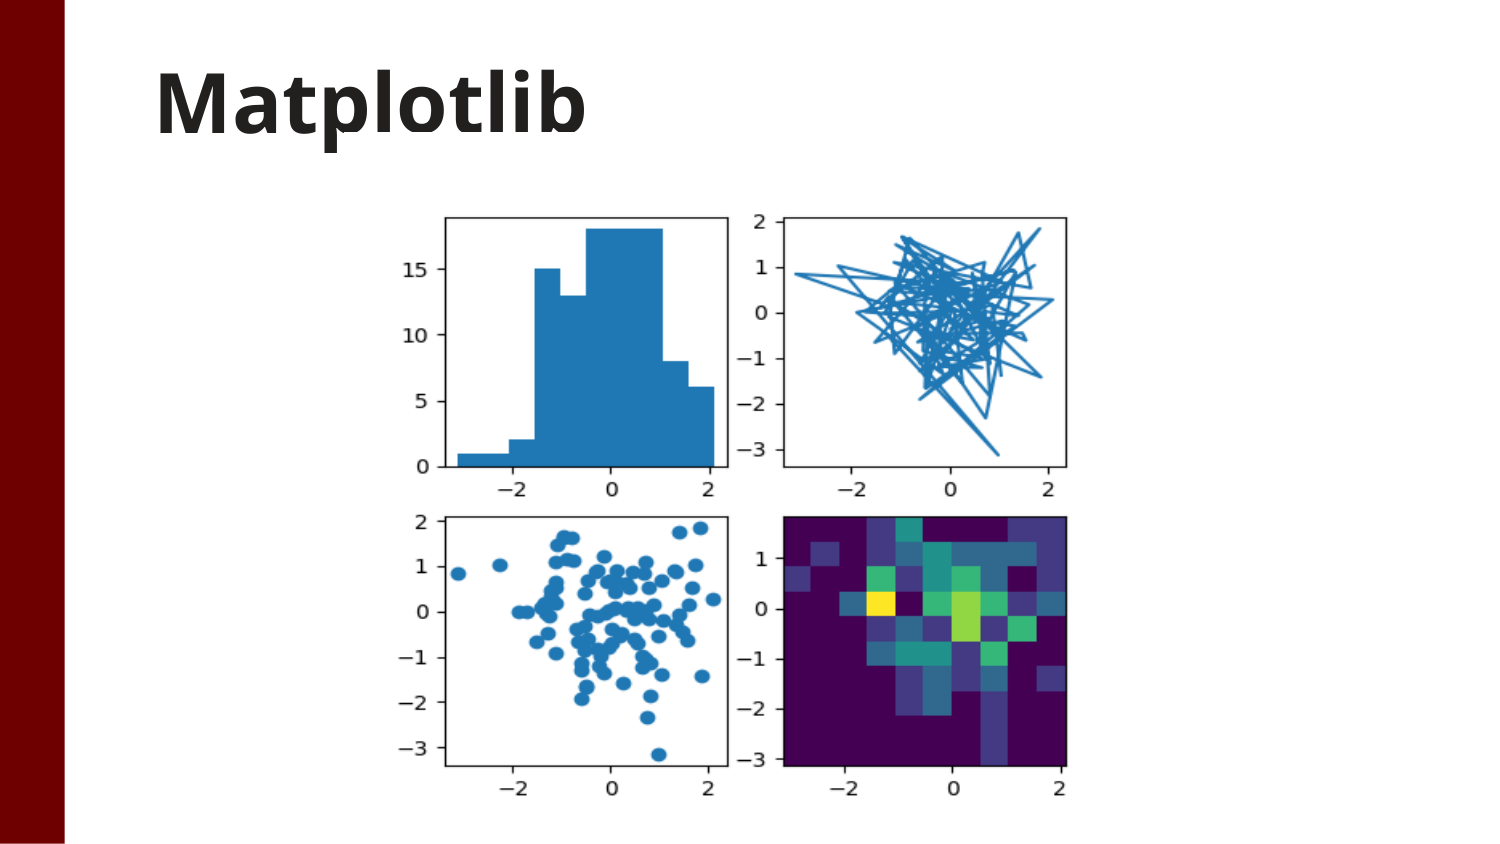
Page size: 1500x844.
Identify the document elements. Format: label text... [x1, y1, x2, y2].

text_box [0, 0, 65, 844]
title Matplotlib [138, 26, 1414, 166]
picture [344, 132, 1146, 844]
